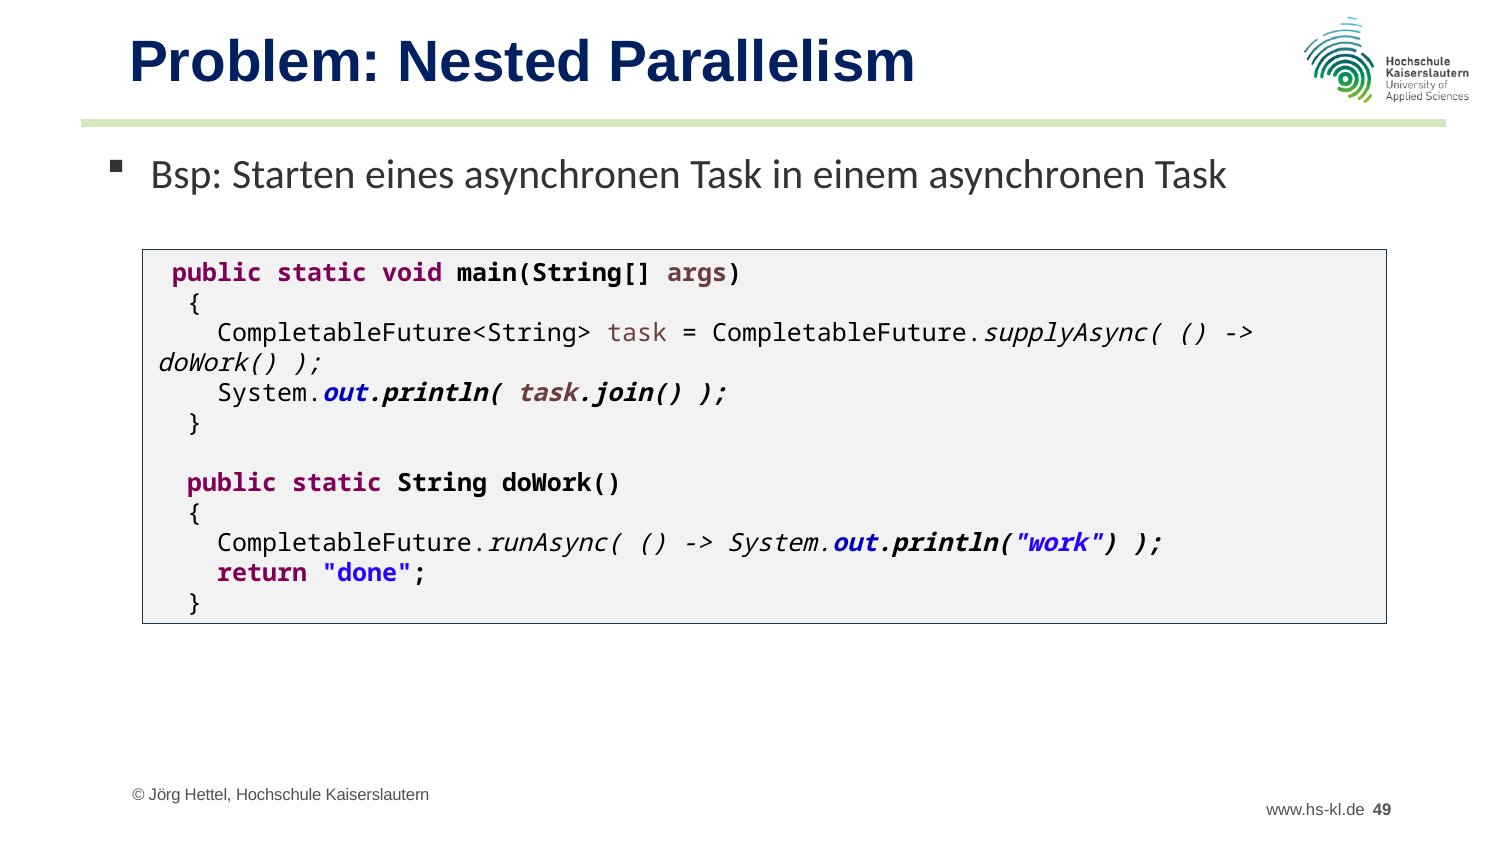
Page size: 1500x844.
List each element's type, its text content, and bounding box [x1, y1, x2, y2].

title Problem: Nested Parallelism [114, 44, 1217, 103]
footer © Jörg Hettel, Hochschule Kaiserslautern [117, 782, 662, 805]
picture [1304, 17, 1469, 103]
text_box public static void main(String[] args) { CompletableFuture<String> task = CompletableFuture.supplyAsync( () -> doWork() ); System.out.println( task.join() ); } public static String doWork() { CompletableFuture.runAsync( () -> System.out.println("work") ); return "done"; } [142, 249, 1387, 624]
list Bsp: Starten eines asynchronen Task in einem asynchronen Task [91, 140, 1379, 707]
